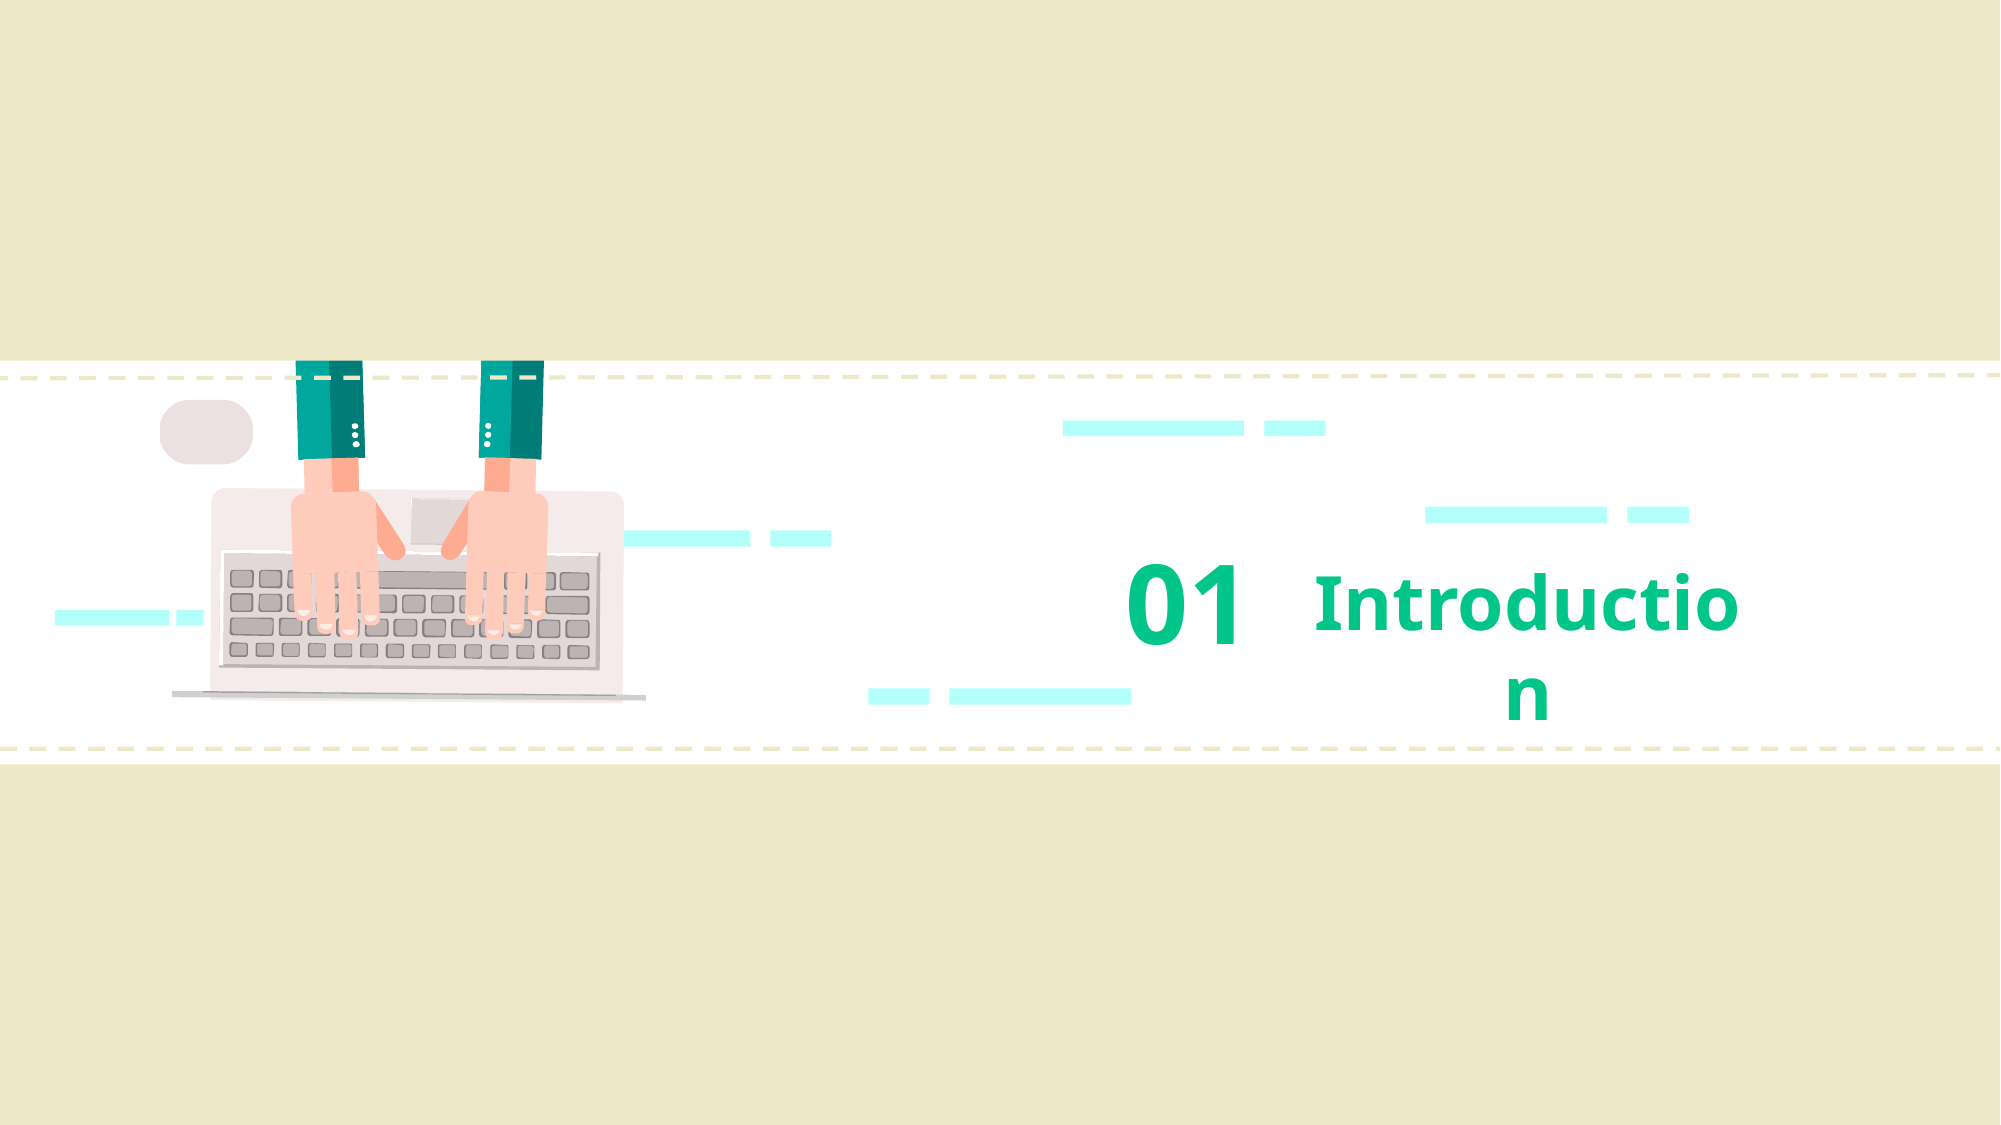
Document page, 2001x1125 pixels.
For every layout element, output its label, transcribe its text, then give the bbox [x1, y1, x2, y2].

list Introduction [1293, 548, 1763, 655]
list 01 [1083, 526, 1294, 676]
